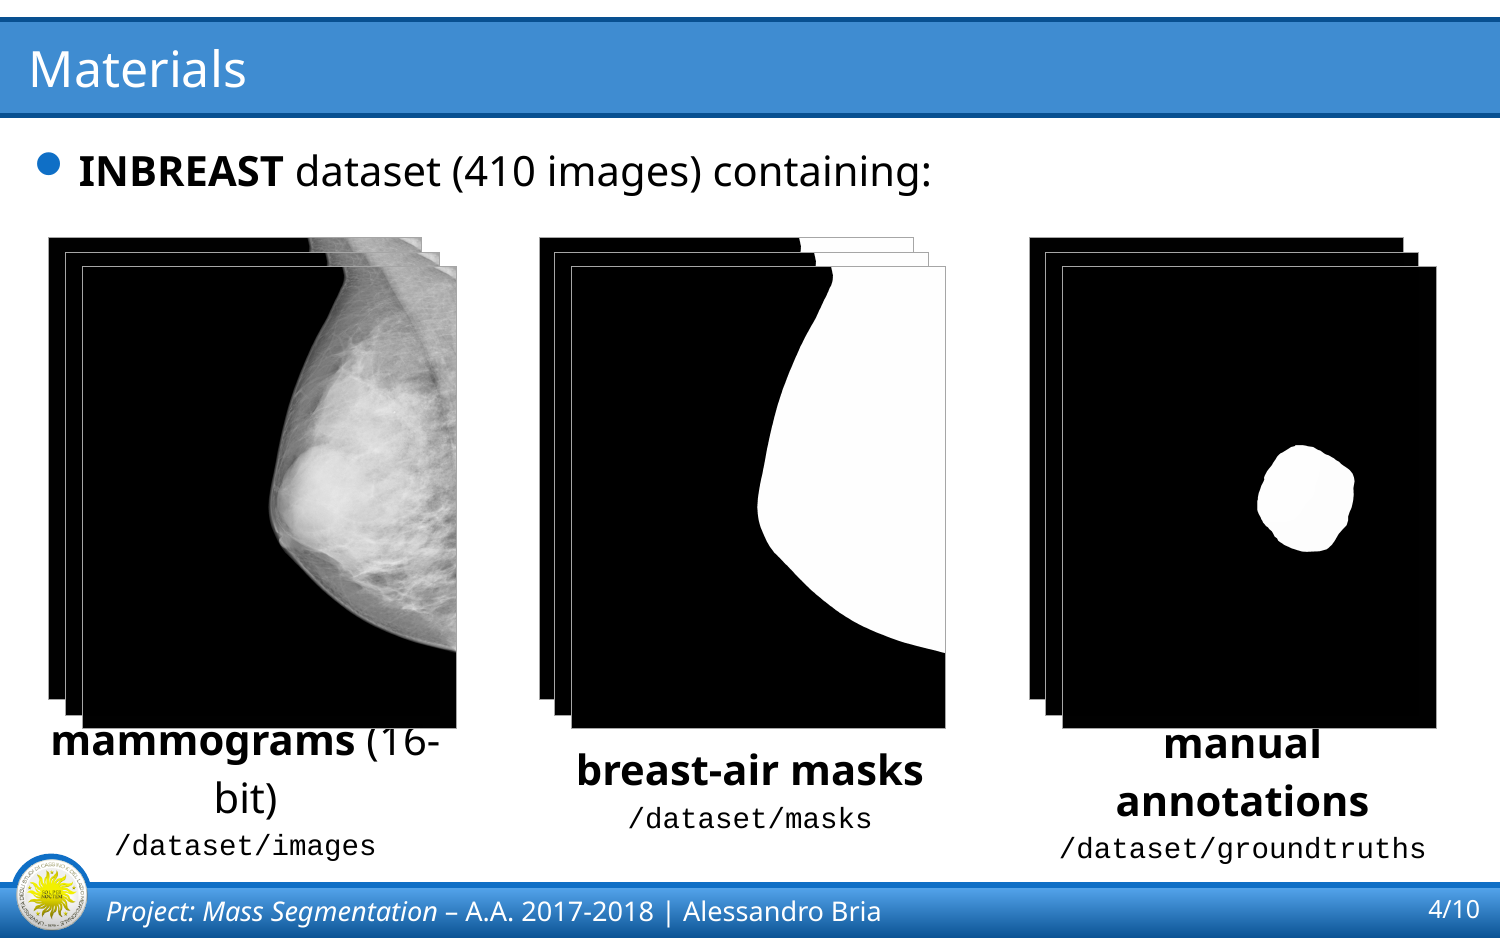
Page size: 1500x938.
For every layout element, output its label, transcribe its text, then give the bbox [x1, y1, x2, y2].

picture [539, 237, 947, 729]
text_box manual annotations /dataset/groundtruths [1016, 700, 1469, 874]
picture [15, 869, 88, 931]
title Materials [0, 18, 1500, 117]
text_box mammograms (16-bit) /dataset/images [0, 697, 494, 871]
picture [1029, 237, 1437, 729]
list INBREAST dataset (410 images) containing: [33, 126, 1455, 670]
text_box breast-air masks /dataset/masks [523, 699, 977, 873]
picture [47, 237, 457, 729]
